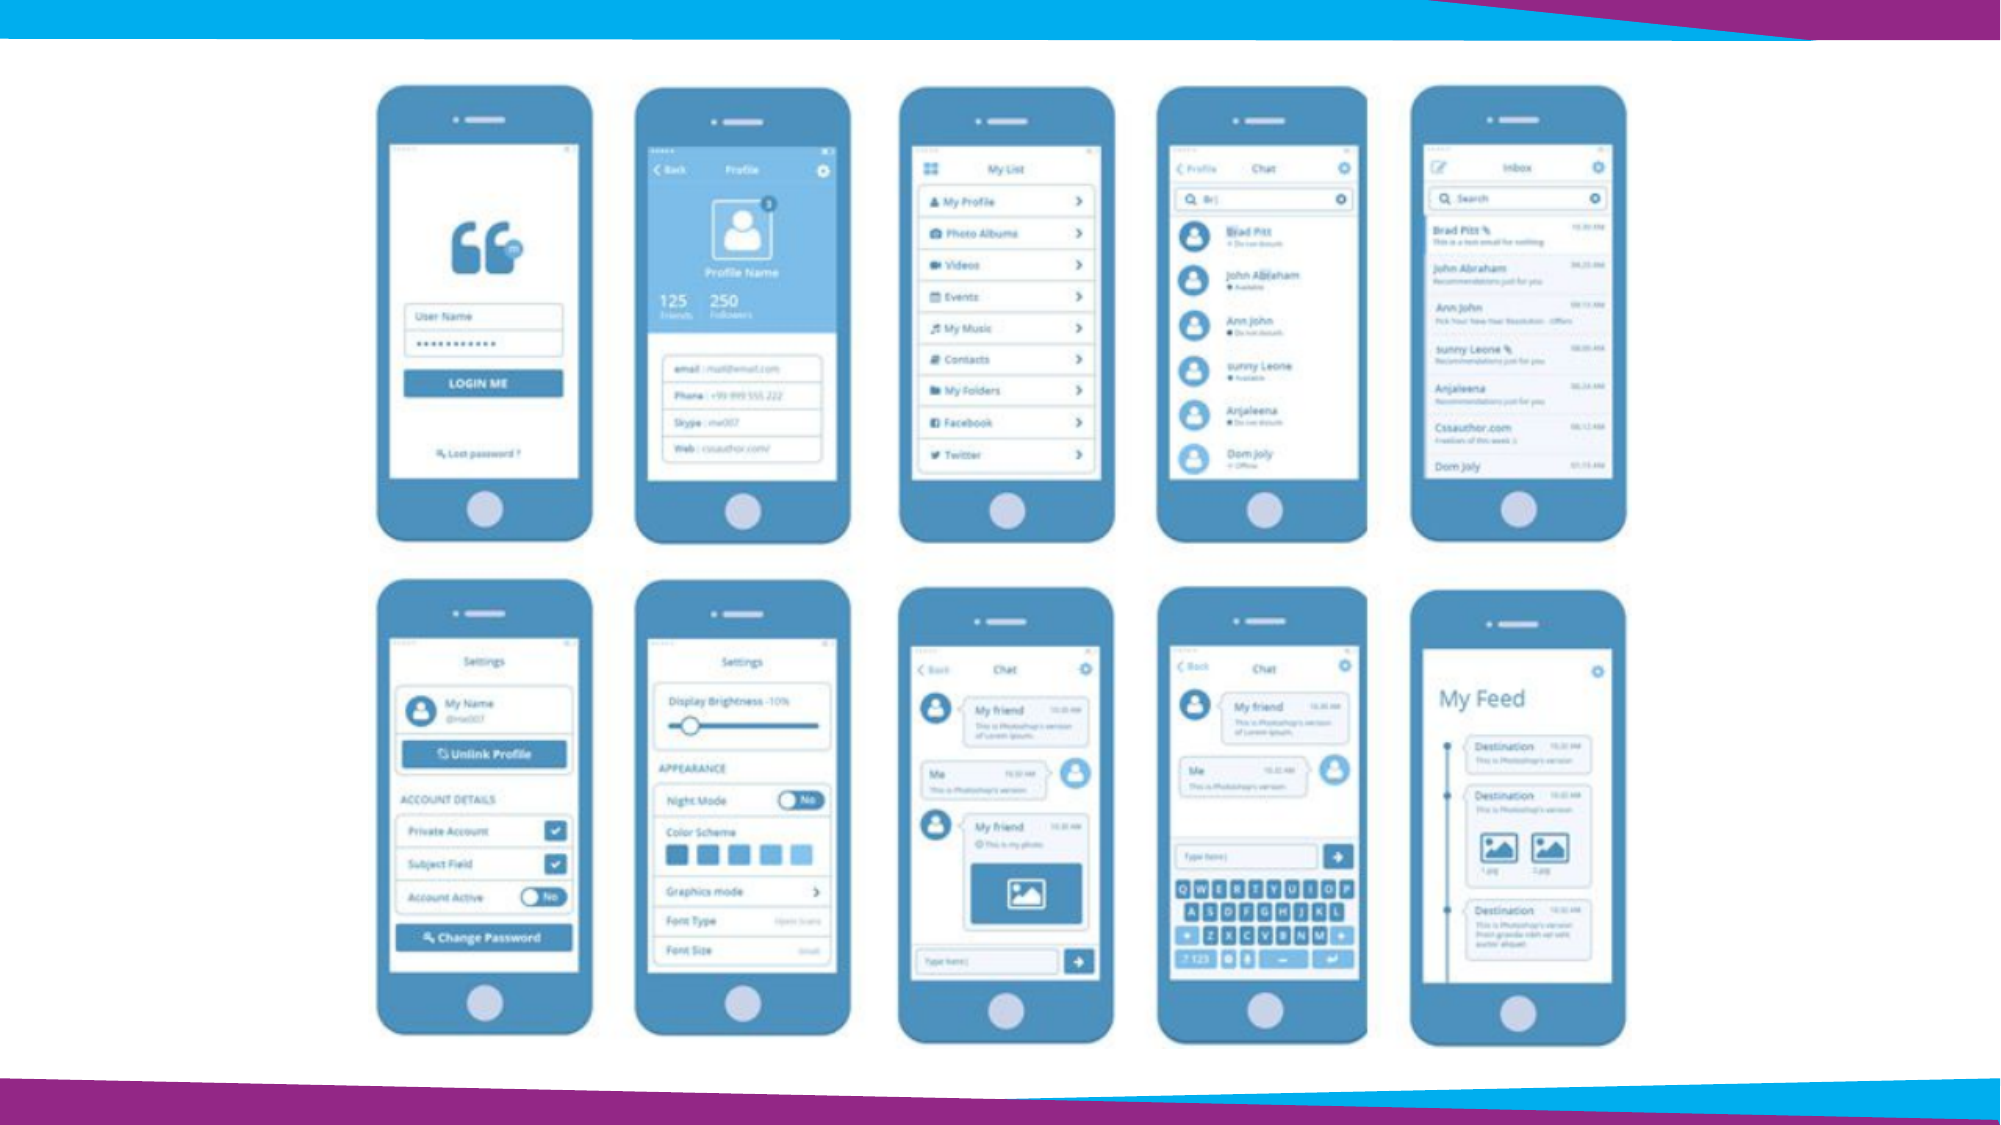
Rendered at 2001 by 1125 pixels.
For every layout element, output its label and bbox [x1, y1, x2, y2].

picture [368, 75, 1632, 1050]
